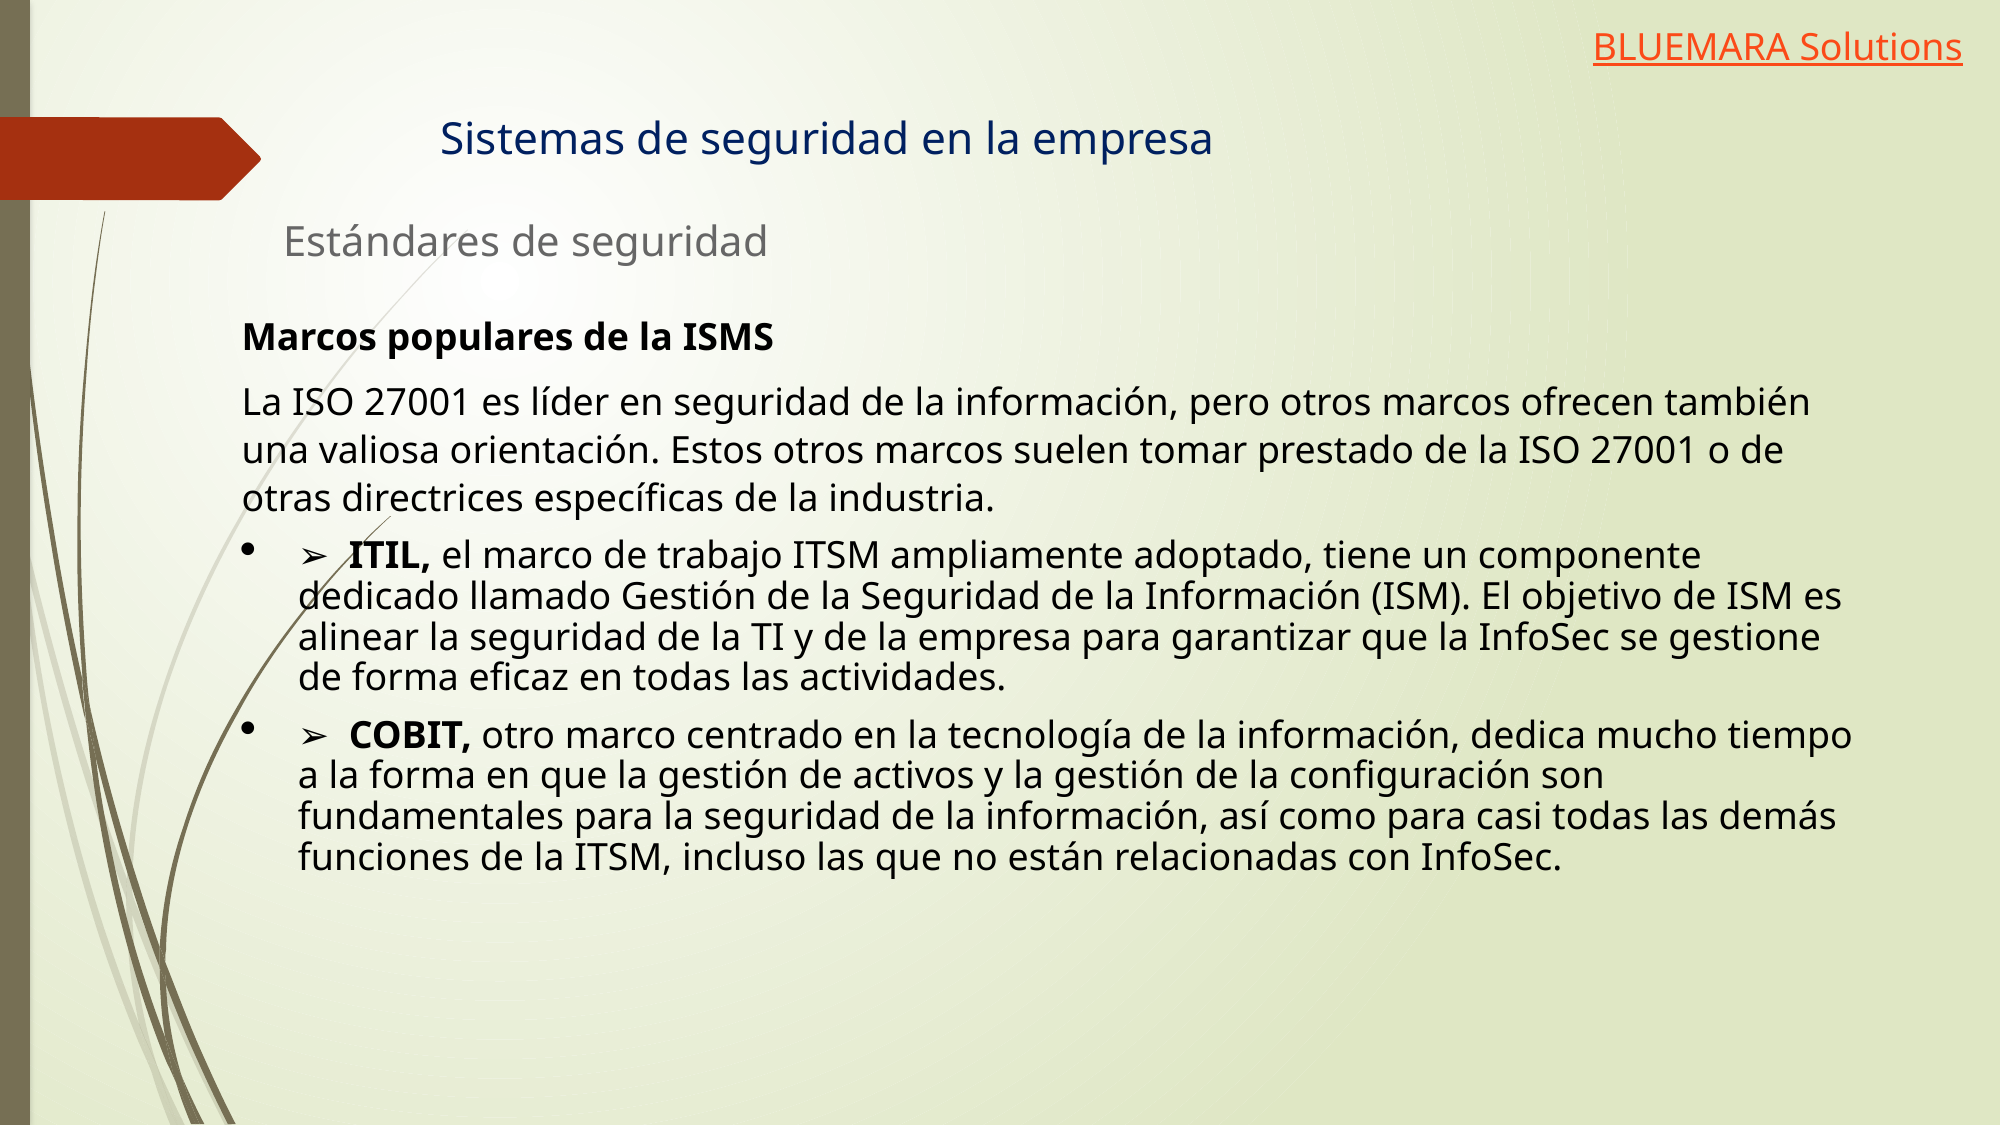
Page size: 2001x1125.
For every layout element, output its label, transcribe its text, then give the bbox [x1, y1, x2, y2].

text_box Sistemas de seguridad en la empresa [425, 102, 1506, 172]
list Estándares de seguridad [268, 207, 1732, 277]
text_box Marcos populares de la ISMS La ISO 27001 es líder en seguridad de la información, pero otros marcos ofrecen también una valiosa orientación. Estos otros marcos suelen tomar prestado de la ISO 27001 o de otras directrices específicas de la industria. ➢ ITIL, el marco de trabajo ITSM ampliamente adoptado, tiene un componente dedicado llamado Gestión de la Seguridad de la Información (ISM). El objetivo de ISM es alinear la seguridad de la TI y de la empresa para garantizar que la InfoSec se gestione de forma eficaz en todas las actividades. ➢ COBIT, otro marco centrado en la tecnología de la información, dedica mucho tiempo a la forma en que la gestión de activos y la gestión de la configuración son fundamentales para la seguridad de la información, así como para casi todas las demás funciones de la ITSM, incluso las que no están relacionadas con InfoSec. [226, 302, 1877, 885]
text_box BLUEMARA Solutions [1577, 15, 2000, 82]
